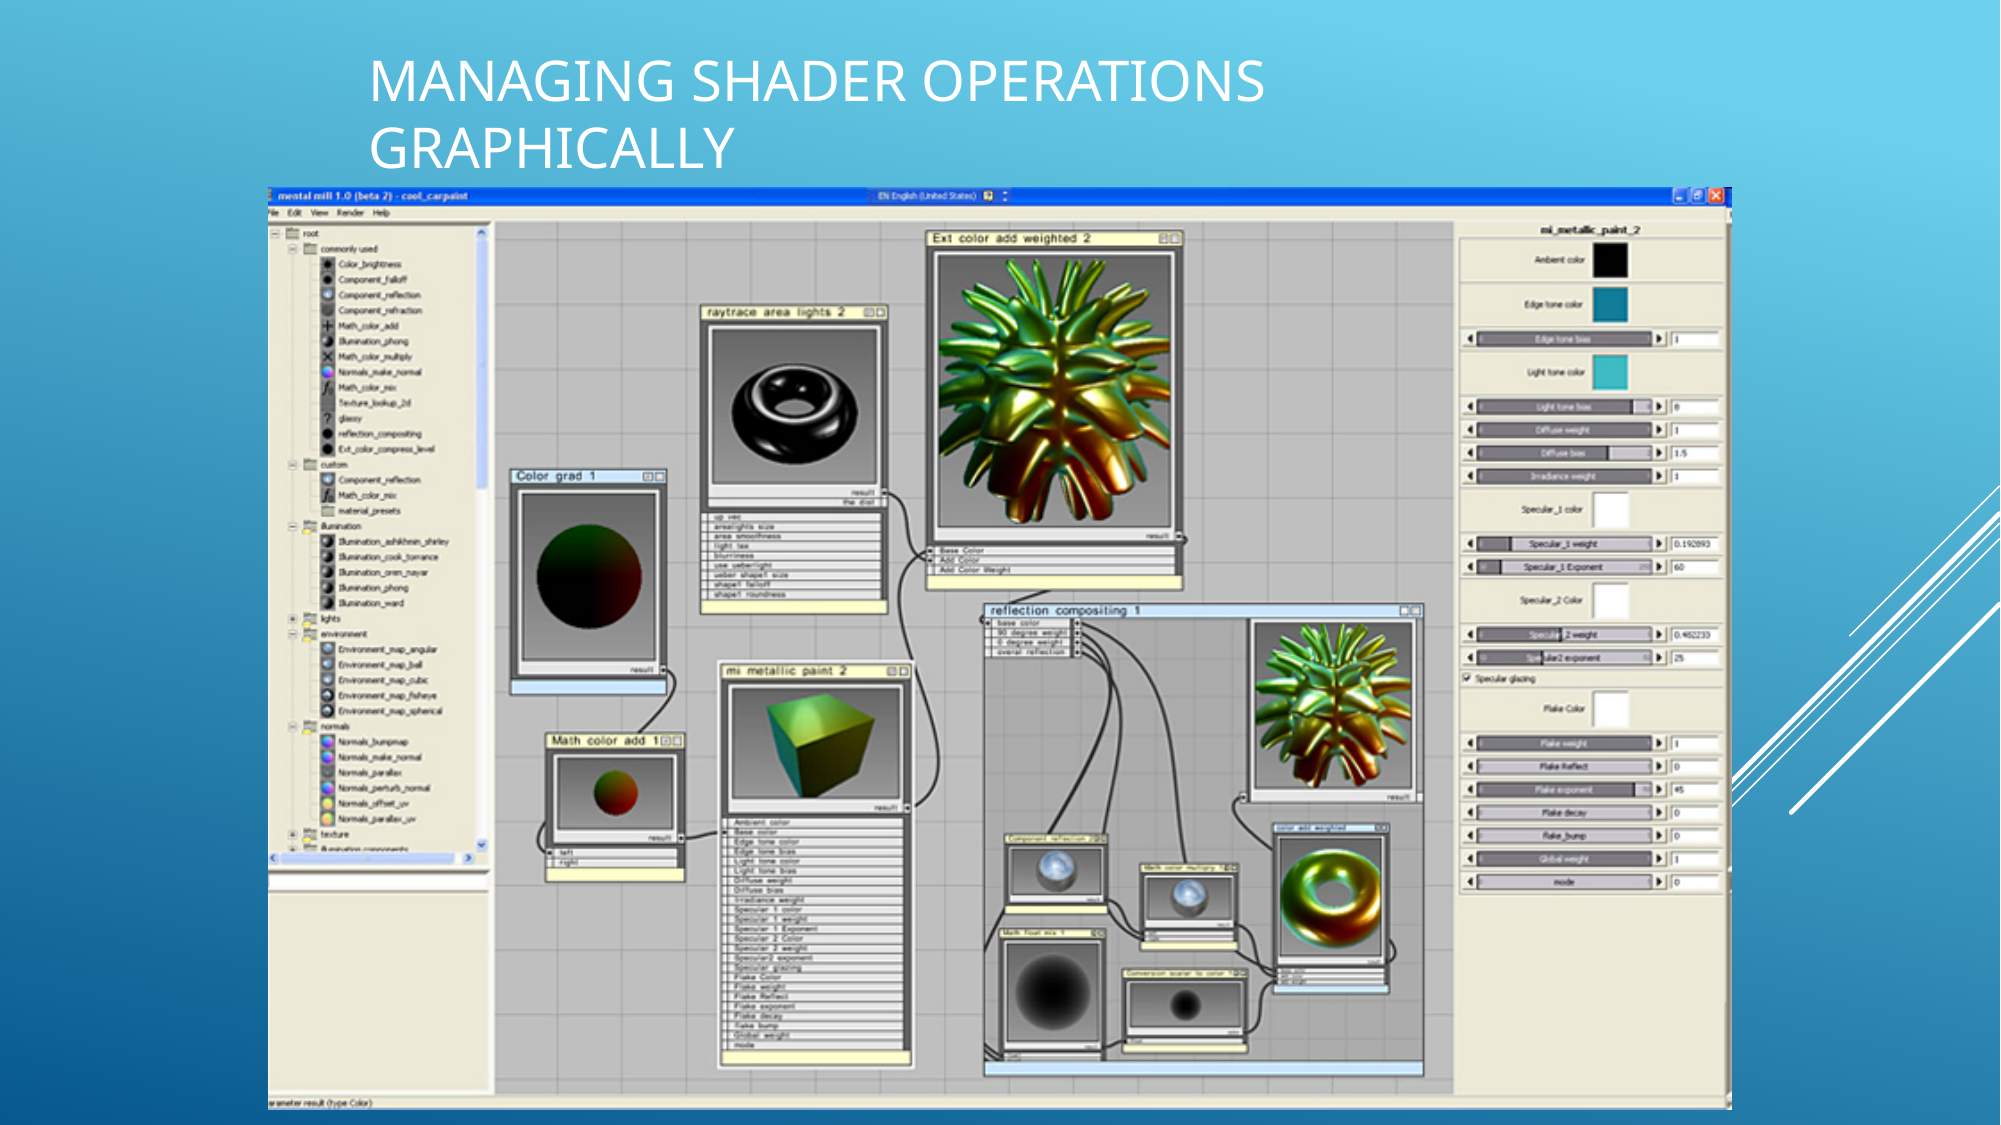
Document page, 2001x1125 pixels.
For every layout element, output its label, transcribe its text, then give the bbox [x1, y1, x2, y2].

picture [268, 187, 1732, 1111]
title Managing Shader Operations Graphically [353, 37, 1647, 187]
